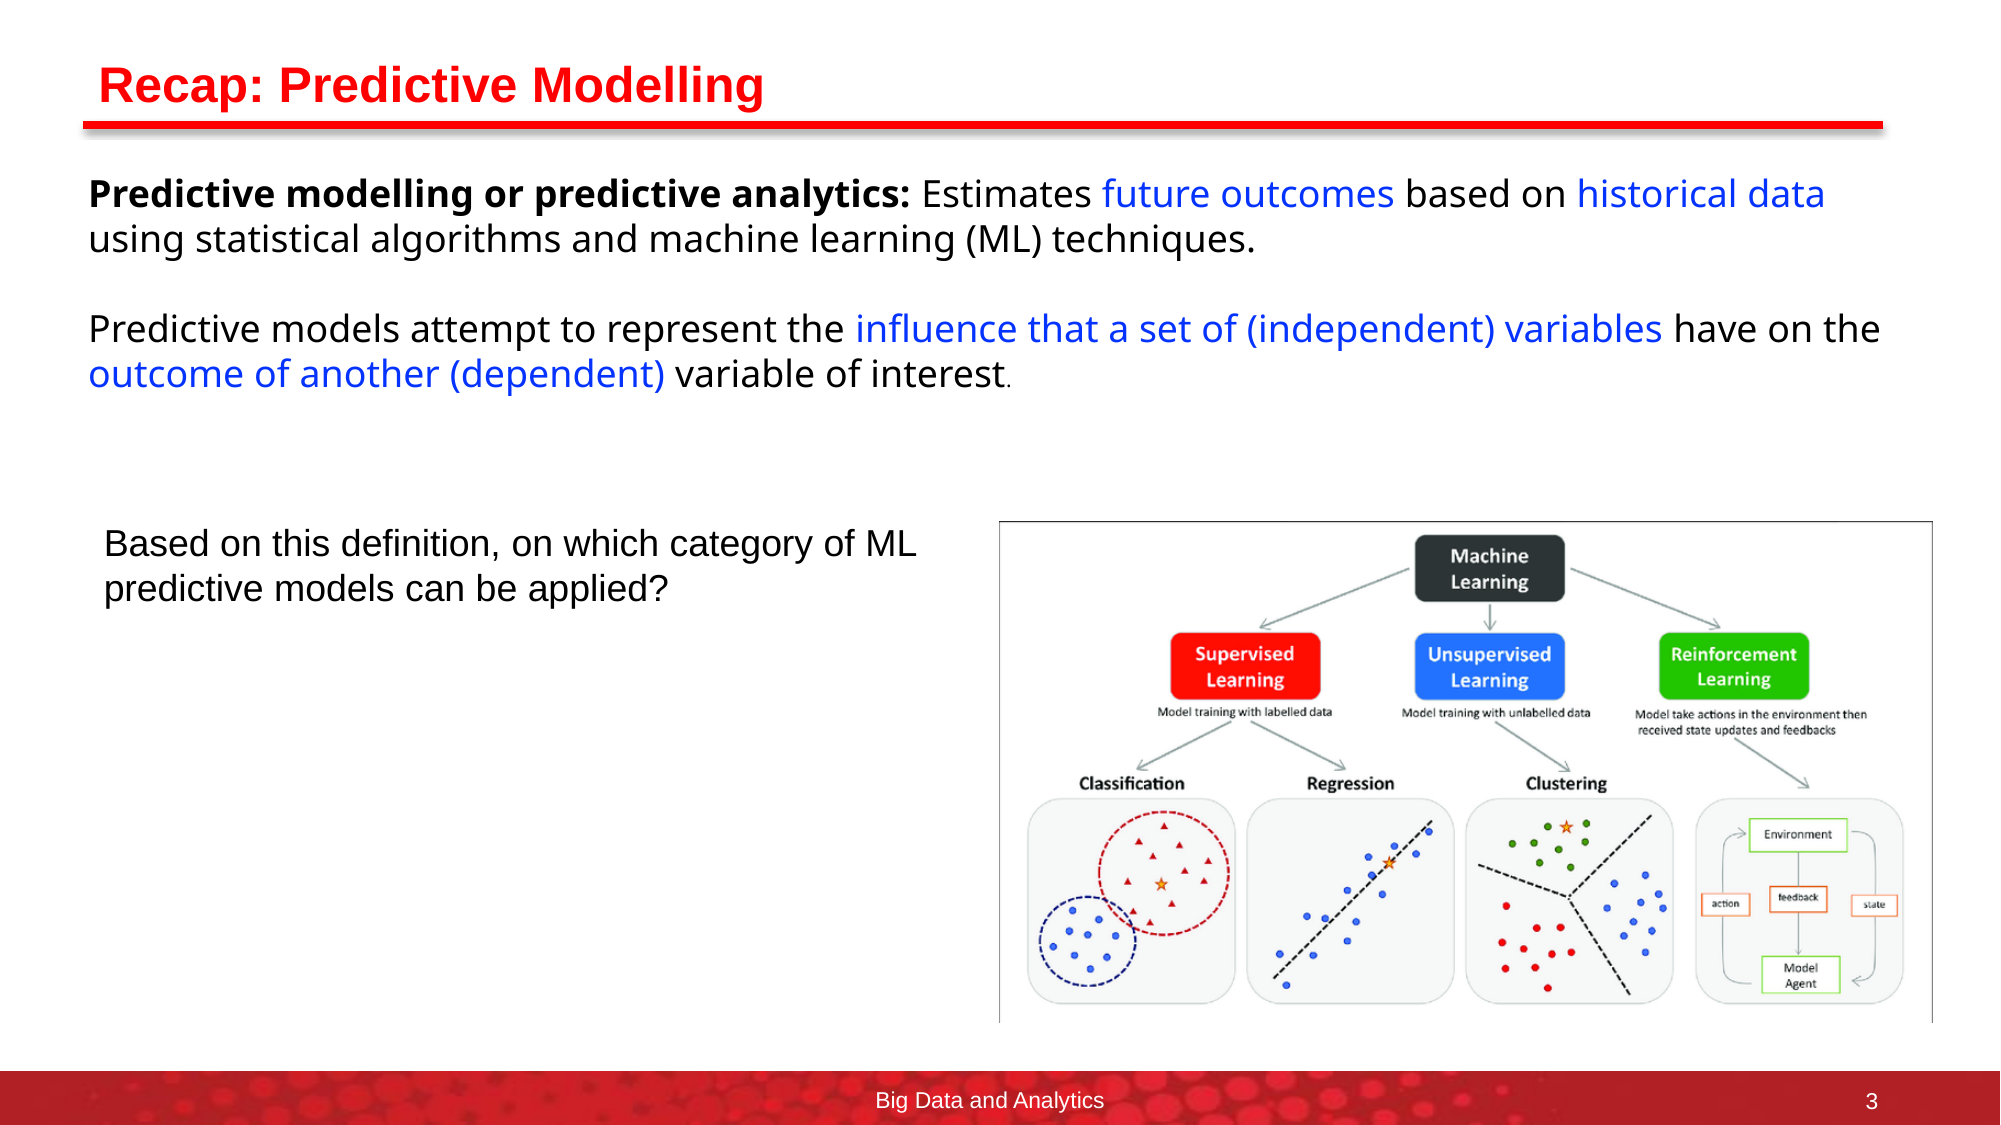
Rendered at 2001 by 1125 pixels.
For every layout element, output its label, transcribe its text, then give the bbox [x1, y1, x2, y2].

picture [0, 1071, 2000, 1125]
picture [999, 521, 1933, 1023]
slide_number 3 [1426, 1079, 1894, 1115]
text_box Predictive modelling or predictive analytics: Estimates future outcomes based on historical data using statistical algorithms and machine learning (ML) techniques. Predictive models attempt to represent the influence that a set of (independent) variables have on the outcome of another (dependent) variable of interest. [73, 162, 1908, 403]
title Recap: Predictive Modelling [83, 45, 1884, 153]
text_box Based on this definition, on which category of ML predictive models can be applied? [89, 511, 944, 662]
footer Big Data and Analytics [571, 1078, 1410, 1115]
